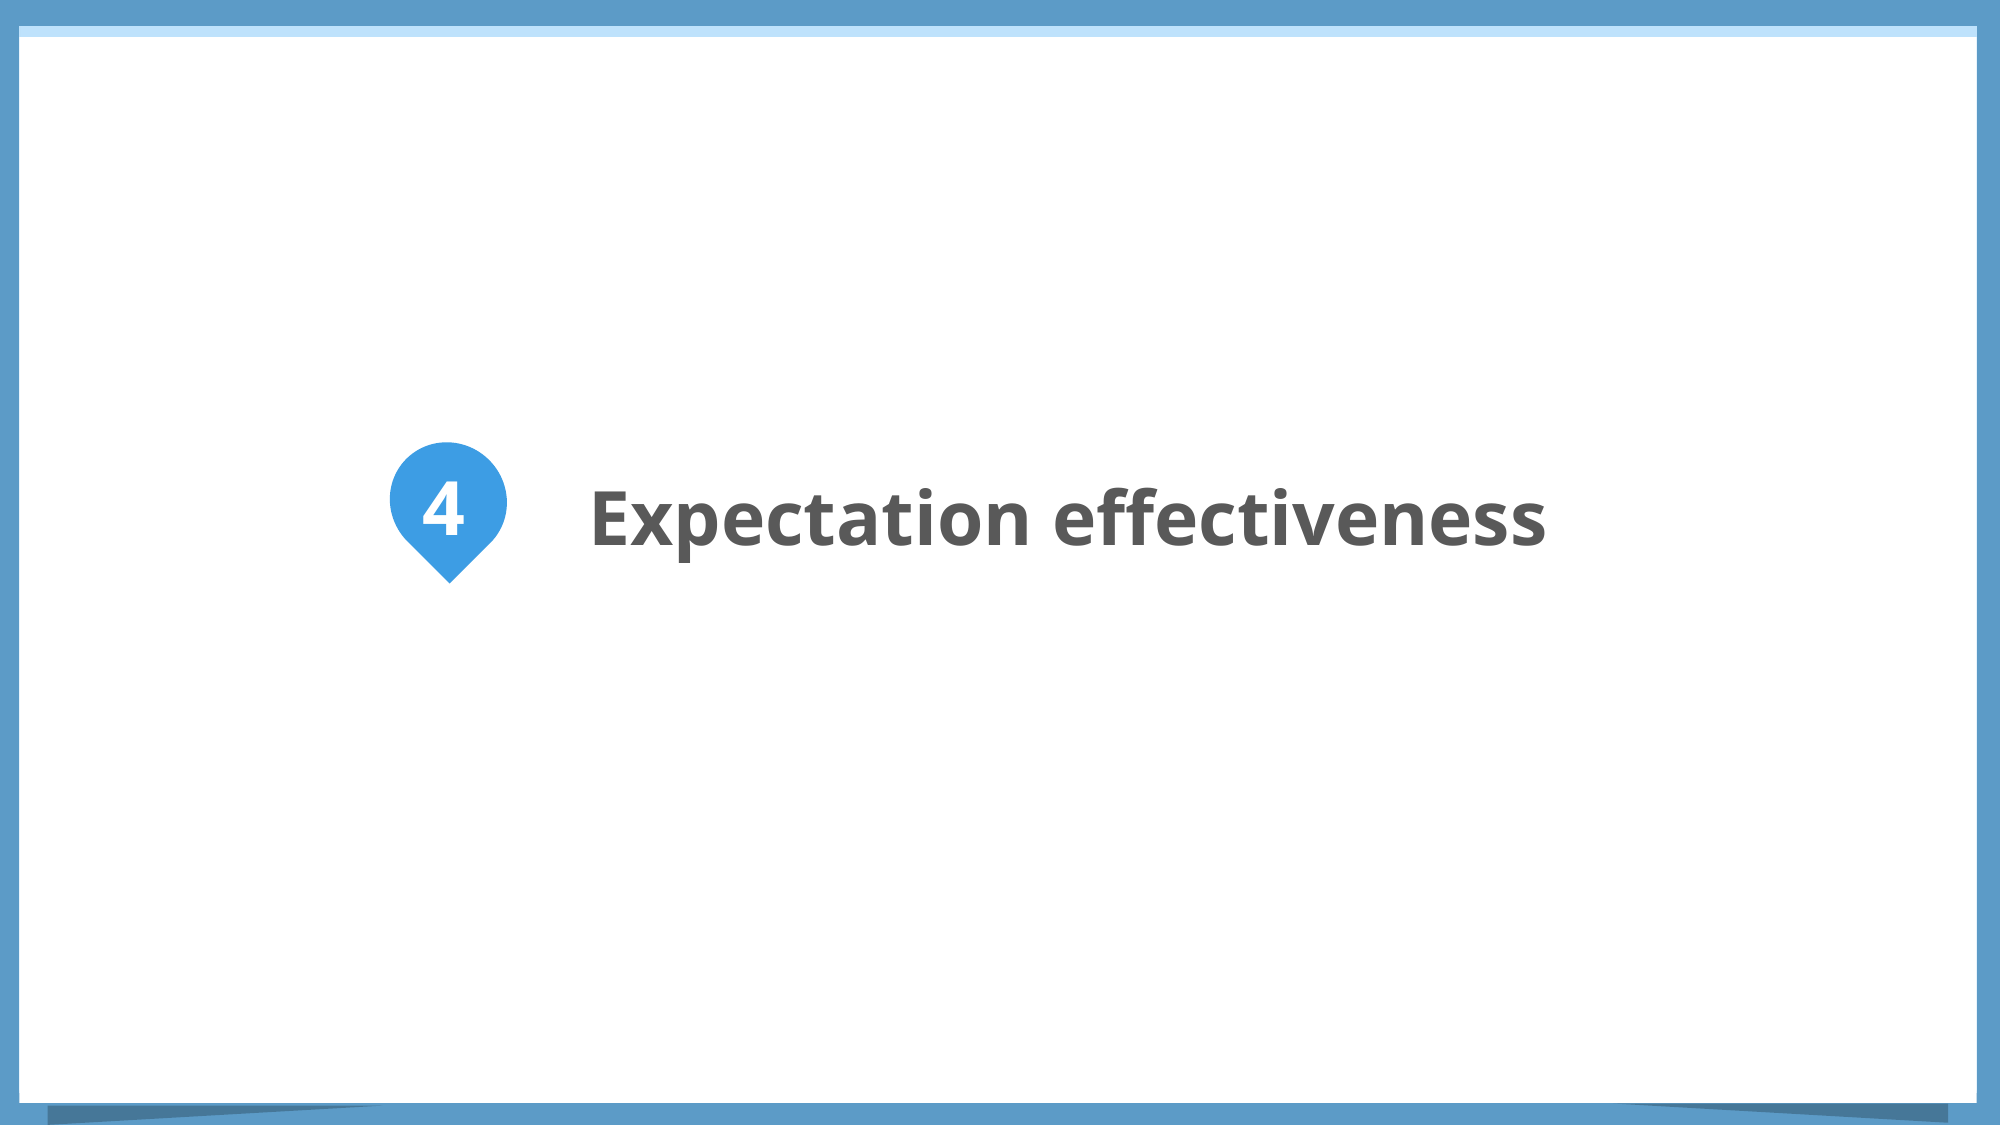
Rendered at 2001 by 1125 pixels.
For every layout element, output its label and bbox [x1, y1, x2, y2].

text_box [19, 37, 1977, 1125]
text_box [388, 443, 508, 559]
